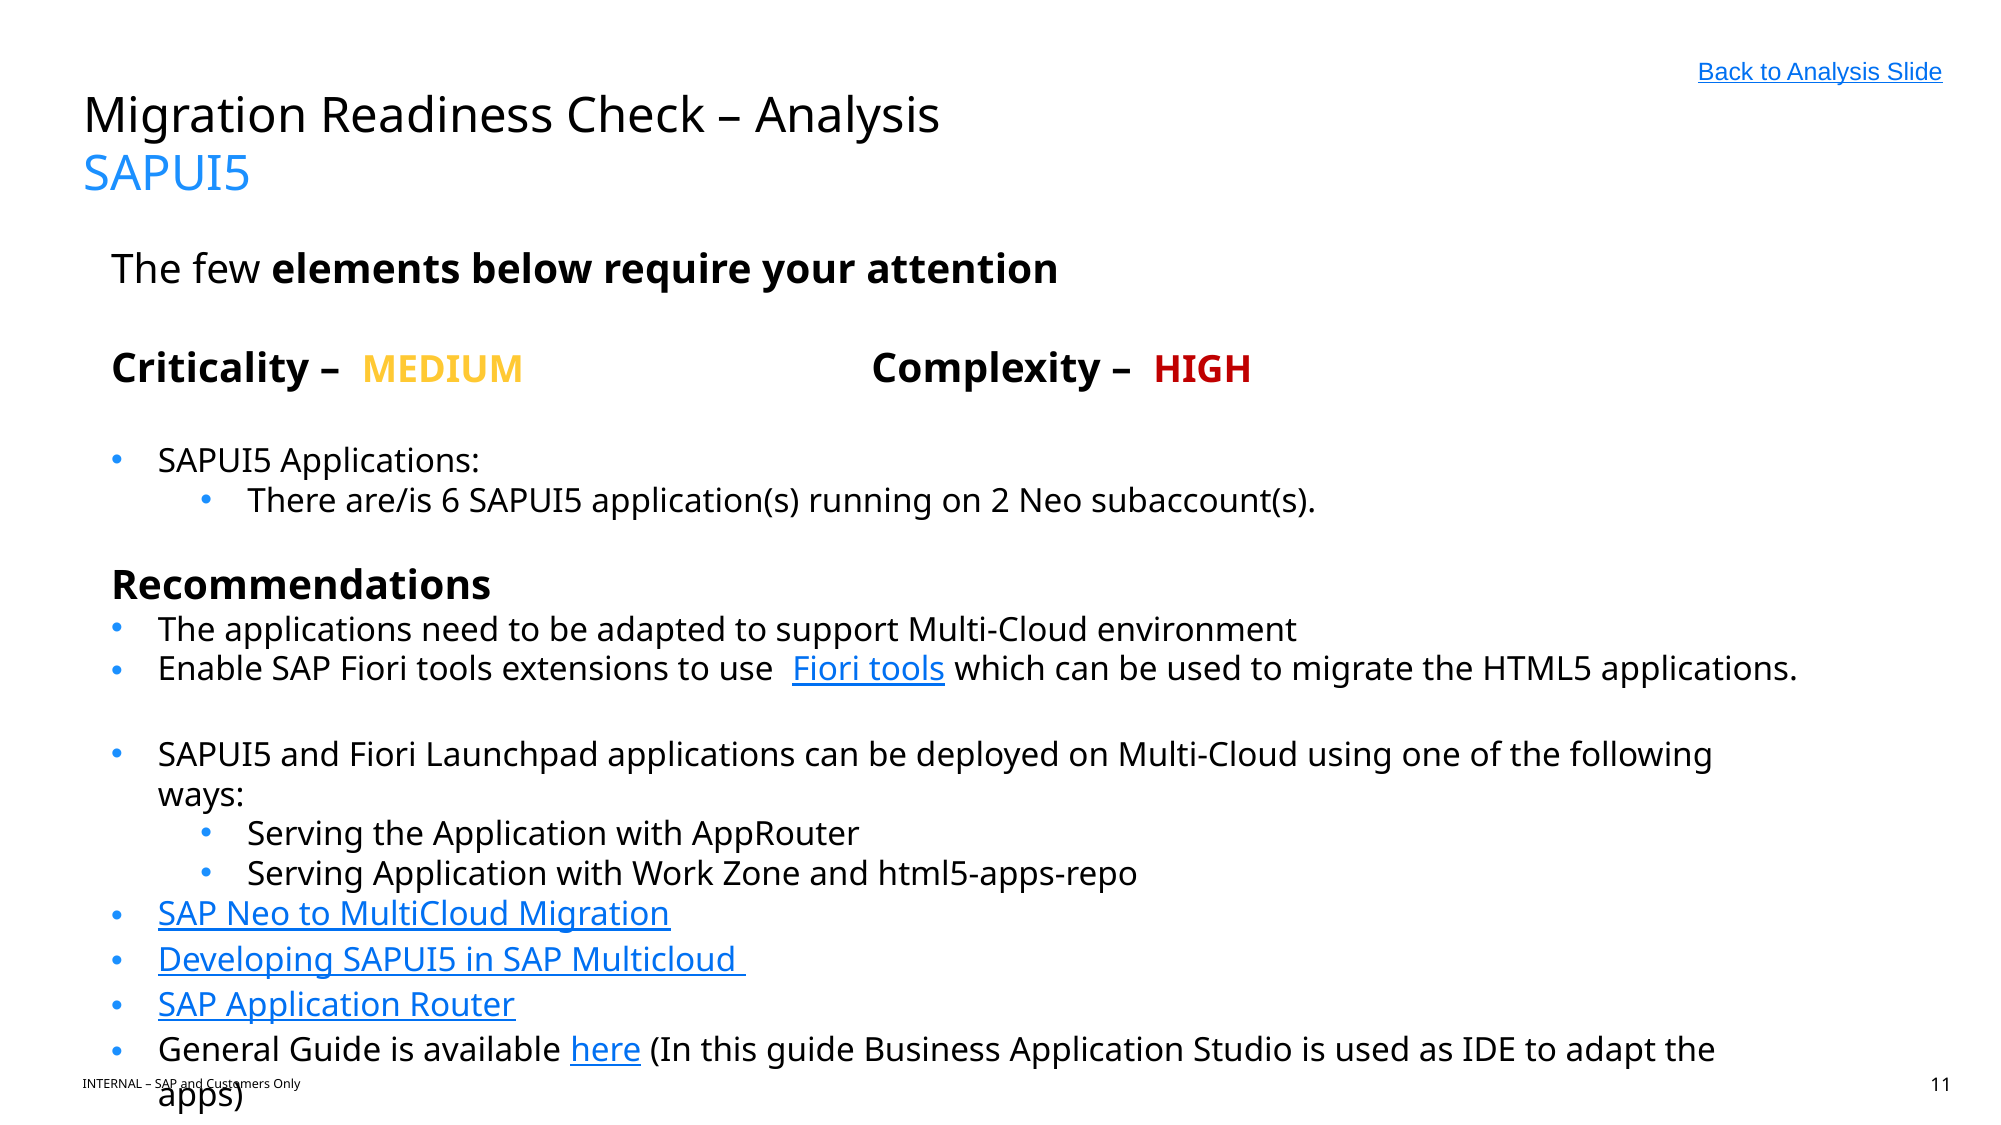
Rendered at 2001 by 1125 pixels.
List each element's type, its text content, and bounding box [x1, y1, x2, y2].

text_box The few elements below require your attention Criticality – MEDIUM Complexity – HIGH SAPUI5 Applications: There are/is 6 SAPUI5 application(s) running on 2 Neo subaccount(s). Recommendations The applications need to be adapted to support Multi-Cloud environment Enable SAP Fiori tools extensions to use Fiori tools which can be used to migrate the HTML5 applications. SAPUI5 and Fiori Launchpad applications can be deployed on Multi-Cloud using one of the following ways: Serving the Application with AppRouter Serving Application with Work Zone and html5-apps-repo SAP Neo to MultiCloud Migration Developing SAPUI5 in SAP Multicloud SAP Application Router General Guide is available here (In this guide Business Application Studio is used as IDE to adapt the apps) [96, 235, 1819, 1121]
text_box Back to Analysis Slide [1682, 47, 1958, 93]
title Migration Readiness Check – Analysis SAPUI5 [83, 83, 1917, 205]
